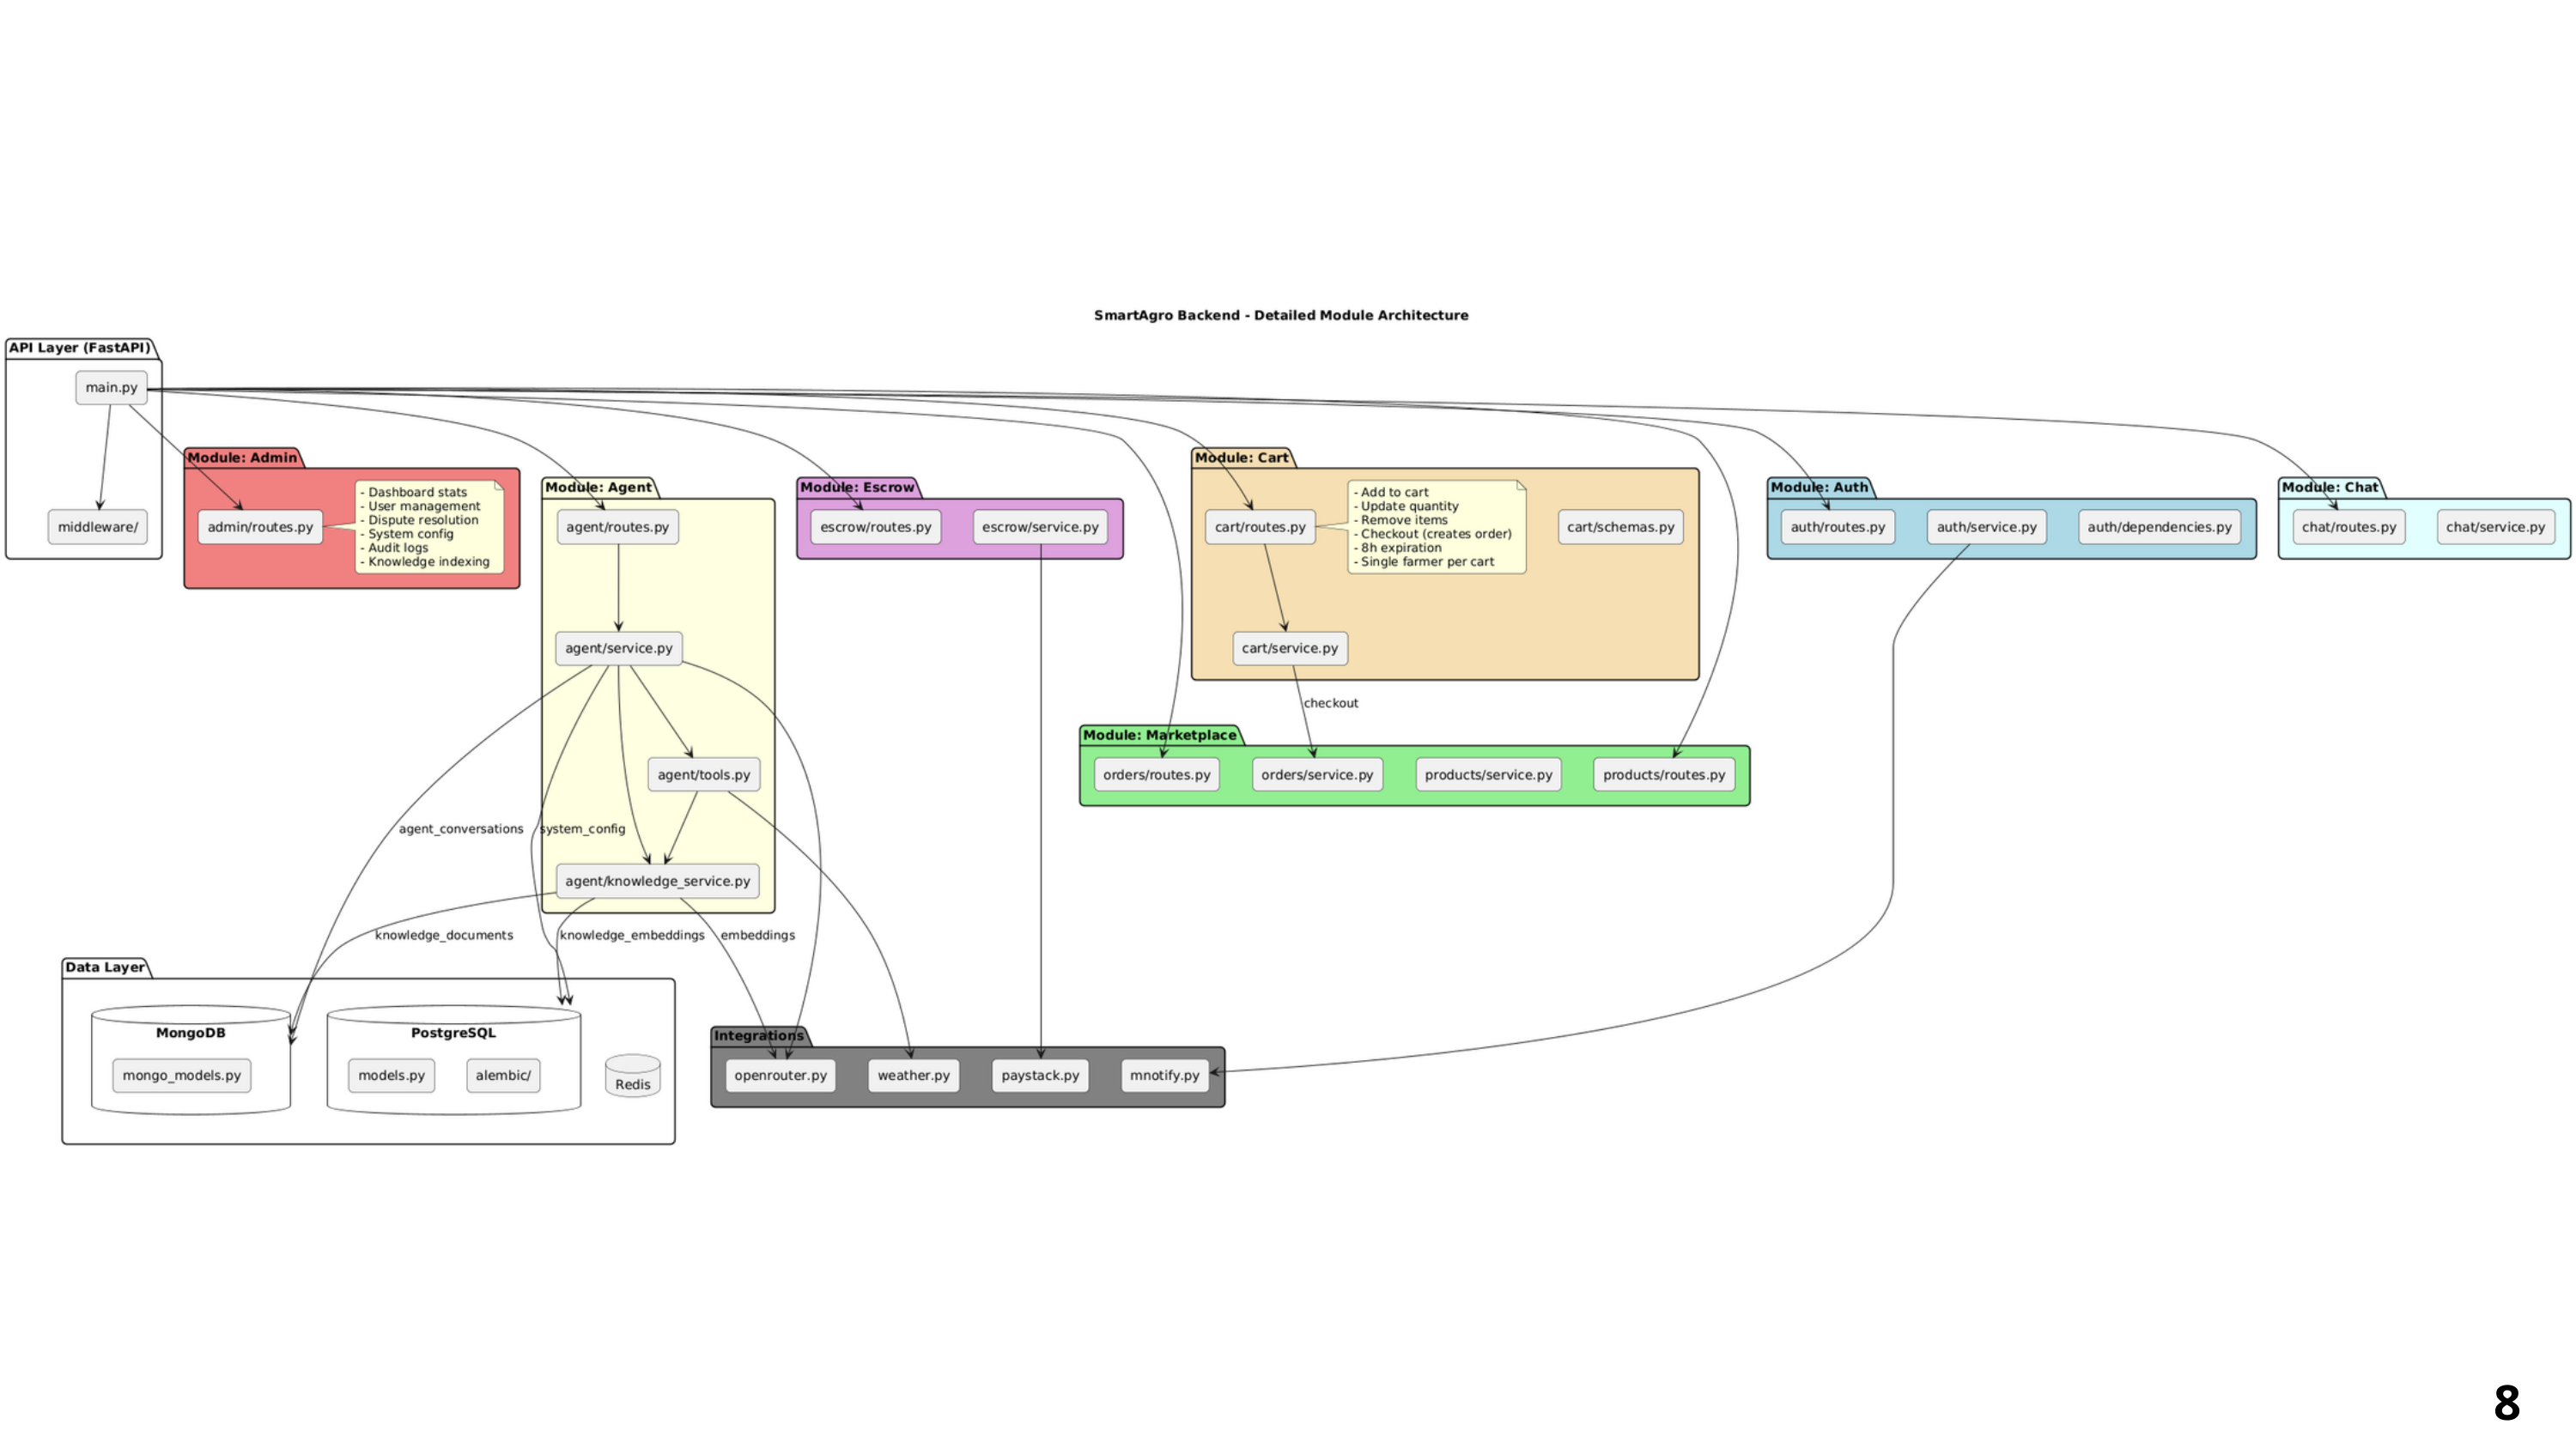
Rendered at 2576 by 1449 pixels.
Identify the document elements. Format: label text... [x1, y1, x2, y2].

text_box [0, 299, 2576, 1149]
text_box 8 [2494, 1361, 2522, 1430]
